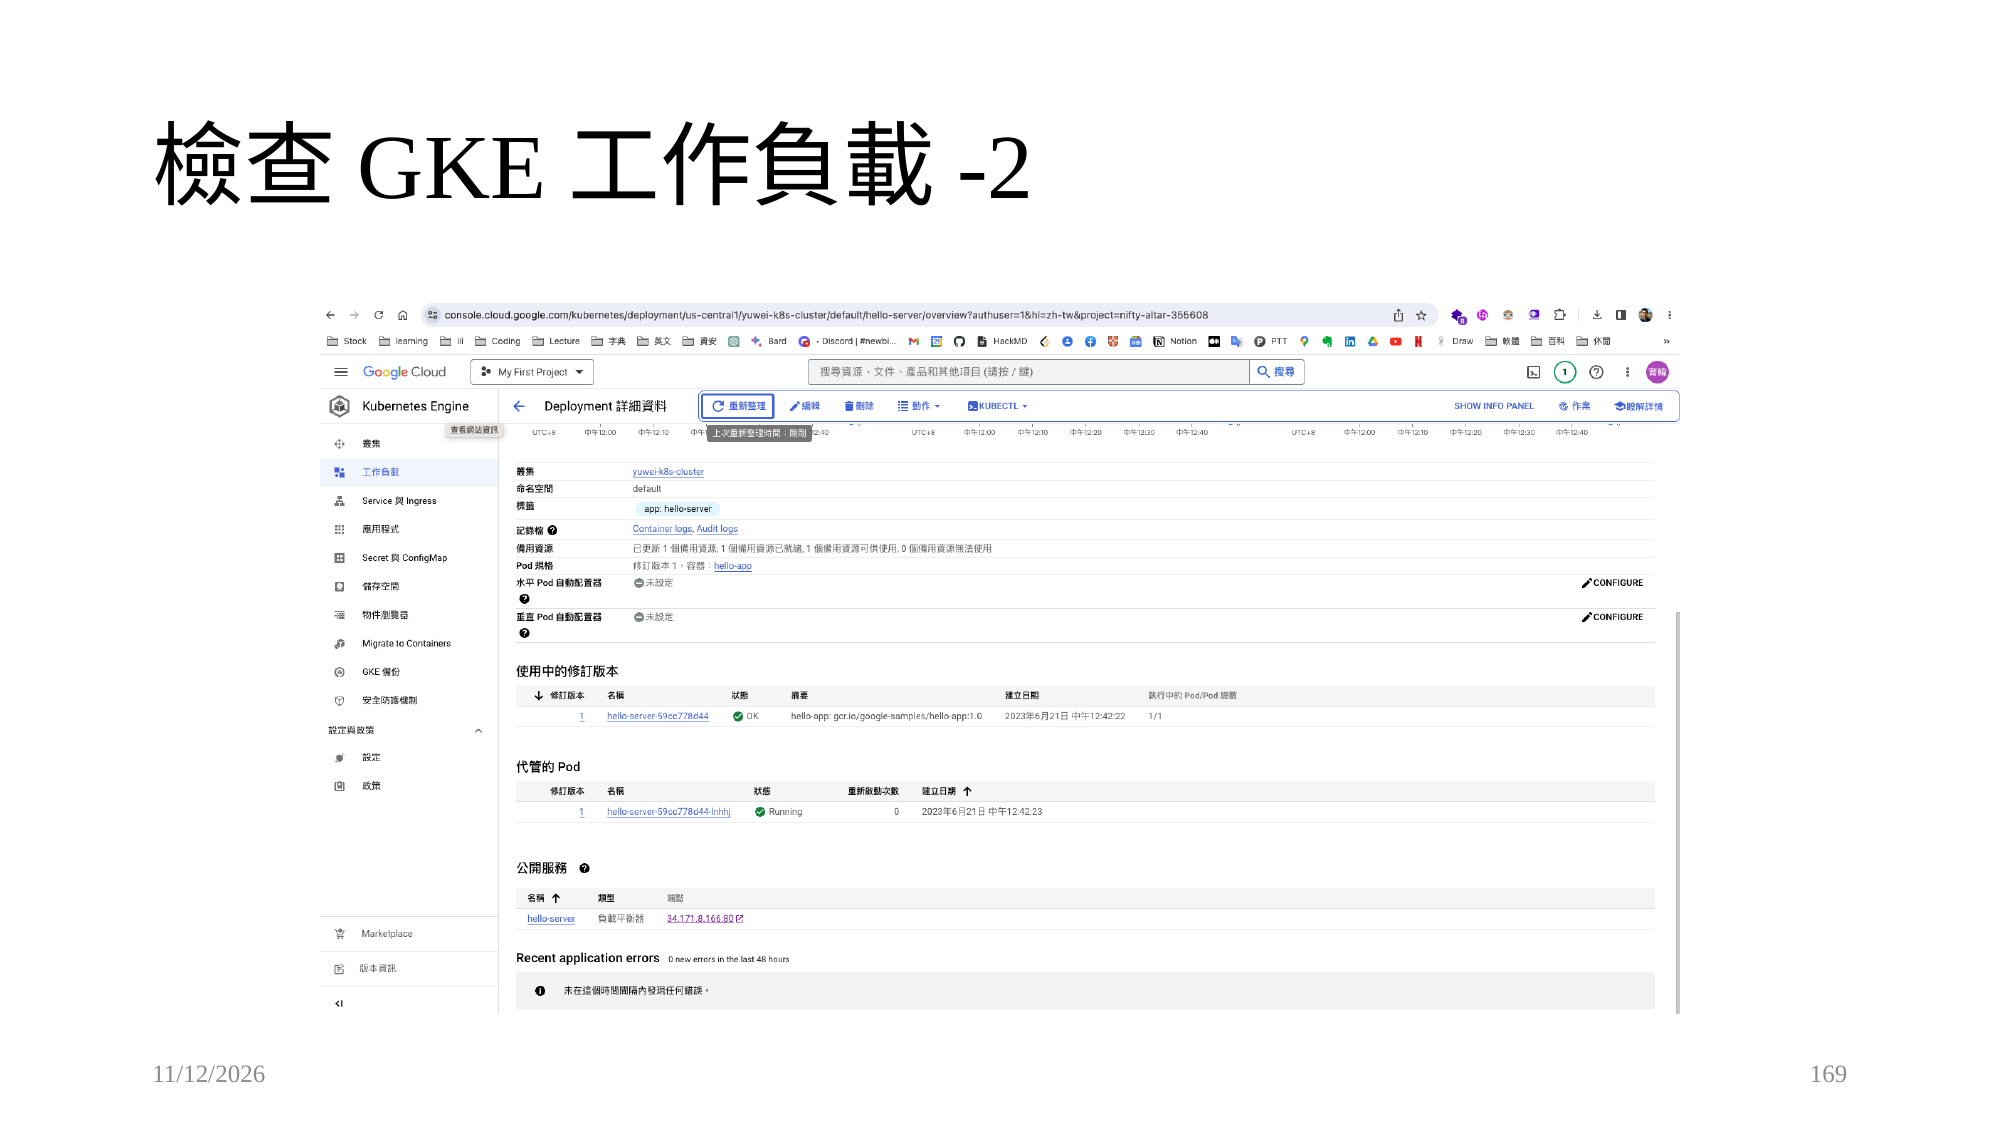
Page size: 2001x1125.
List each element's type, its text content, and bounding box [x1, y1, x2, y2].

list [319, 299, 1680, 1014]
slide_number 169 [1412, 1042, 1863, 1103]
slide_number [137, 1042, 588, 1103]
title 檢查GKE工作負載-2 [137, 59, 1863, 278]
